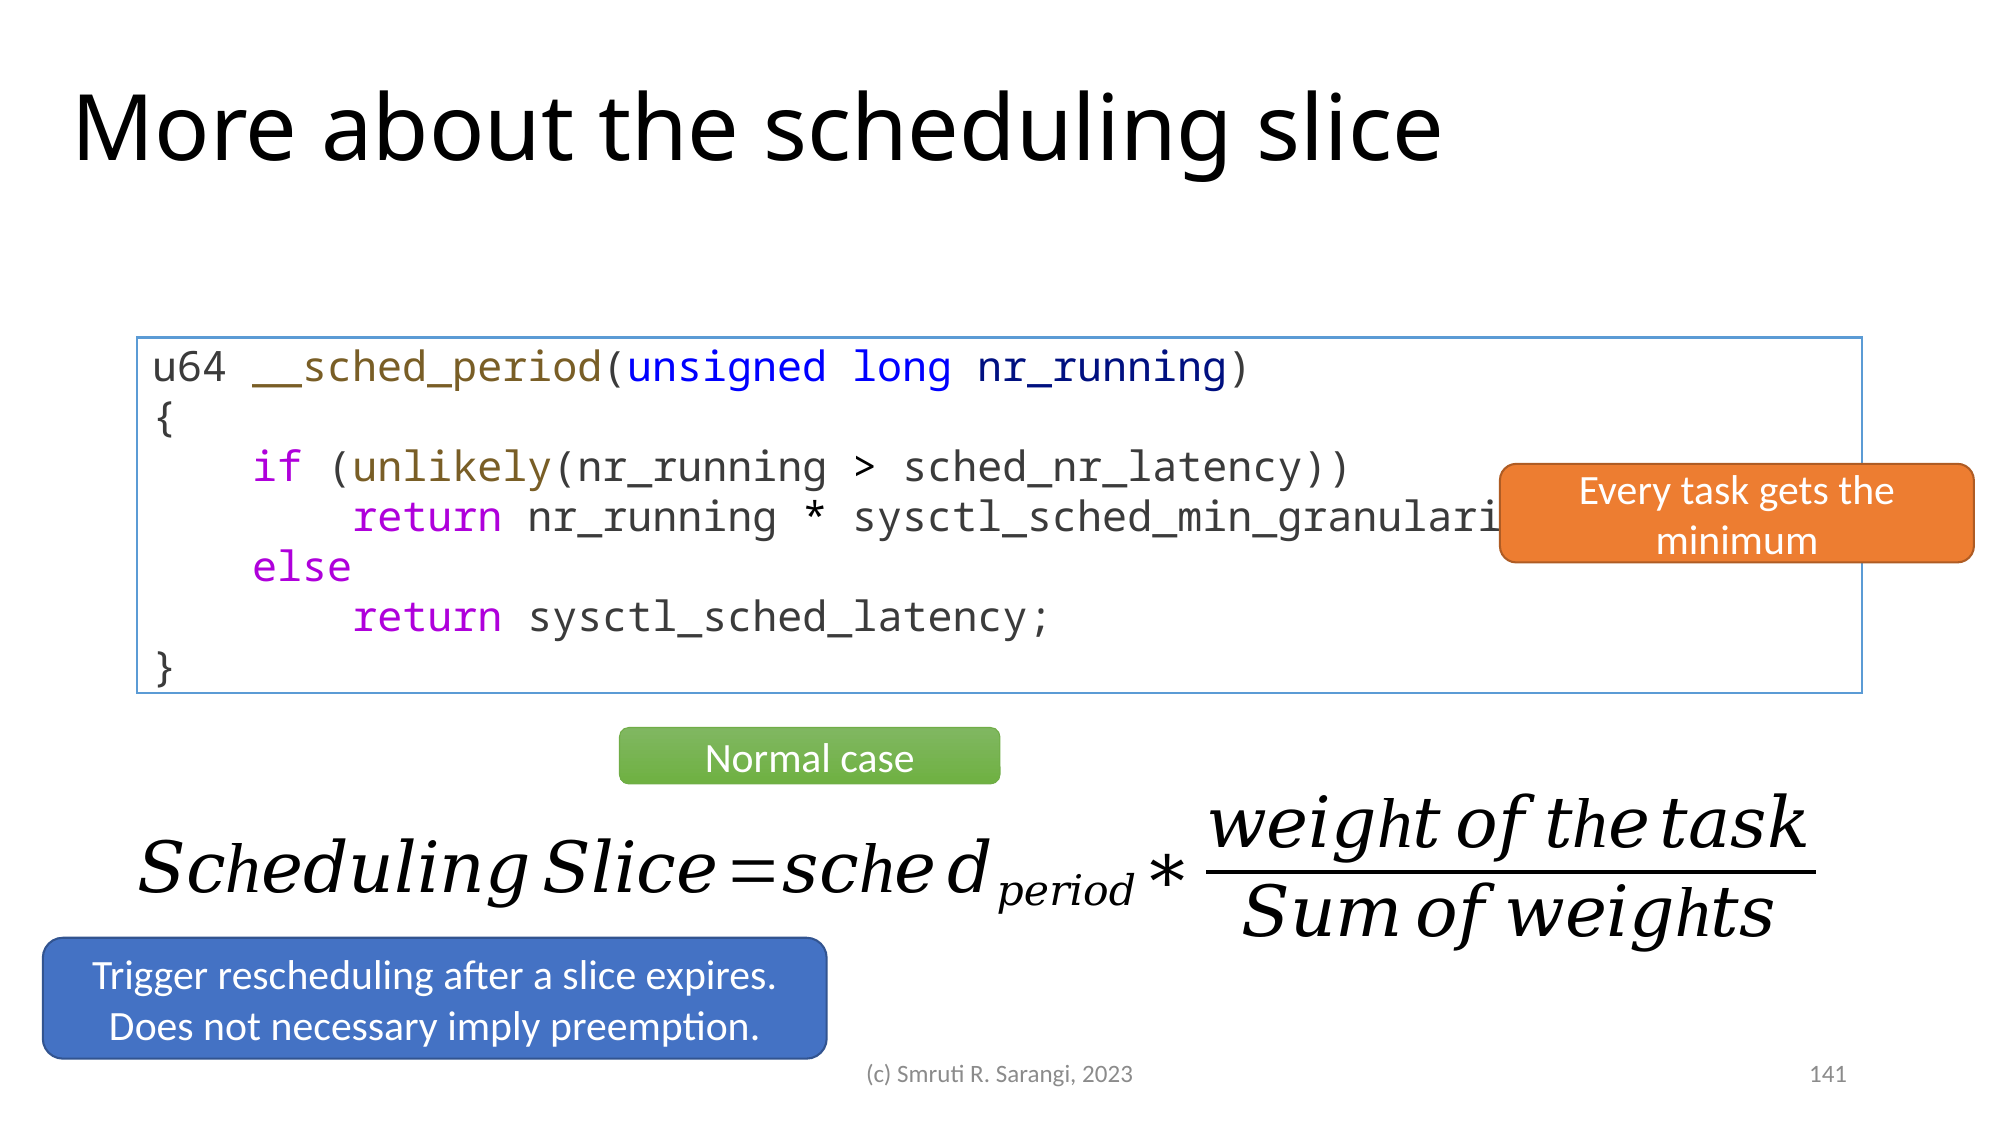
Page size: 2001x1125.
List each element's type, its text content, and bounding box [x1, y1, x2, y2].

title More about the scheduling slice [56, 22, 1782, 240]
text_box u64 __sched_period(unsigned long nr_running) { if (unlikely(nr_running > sched_nr_latency)) return nr_running * sysctl_sched_min_granularity; else return sysctl_sched_latency; } [136, 336, 1863, 694]
text_box Trigger rescheduling after a slice expires. Does not necessary imply preemption. [41, 936, 828, 1060]
text_box Normal case [618, 726, 1001, 785]
footer (c) Smruti R. Sarangi, 2023 [662, 1042, 1338, 1103]
text_box Every task gets the minimum [1498, 462, 1975, 564]
slide_number 141 [1412, 1042, 1863, 1103]
